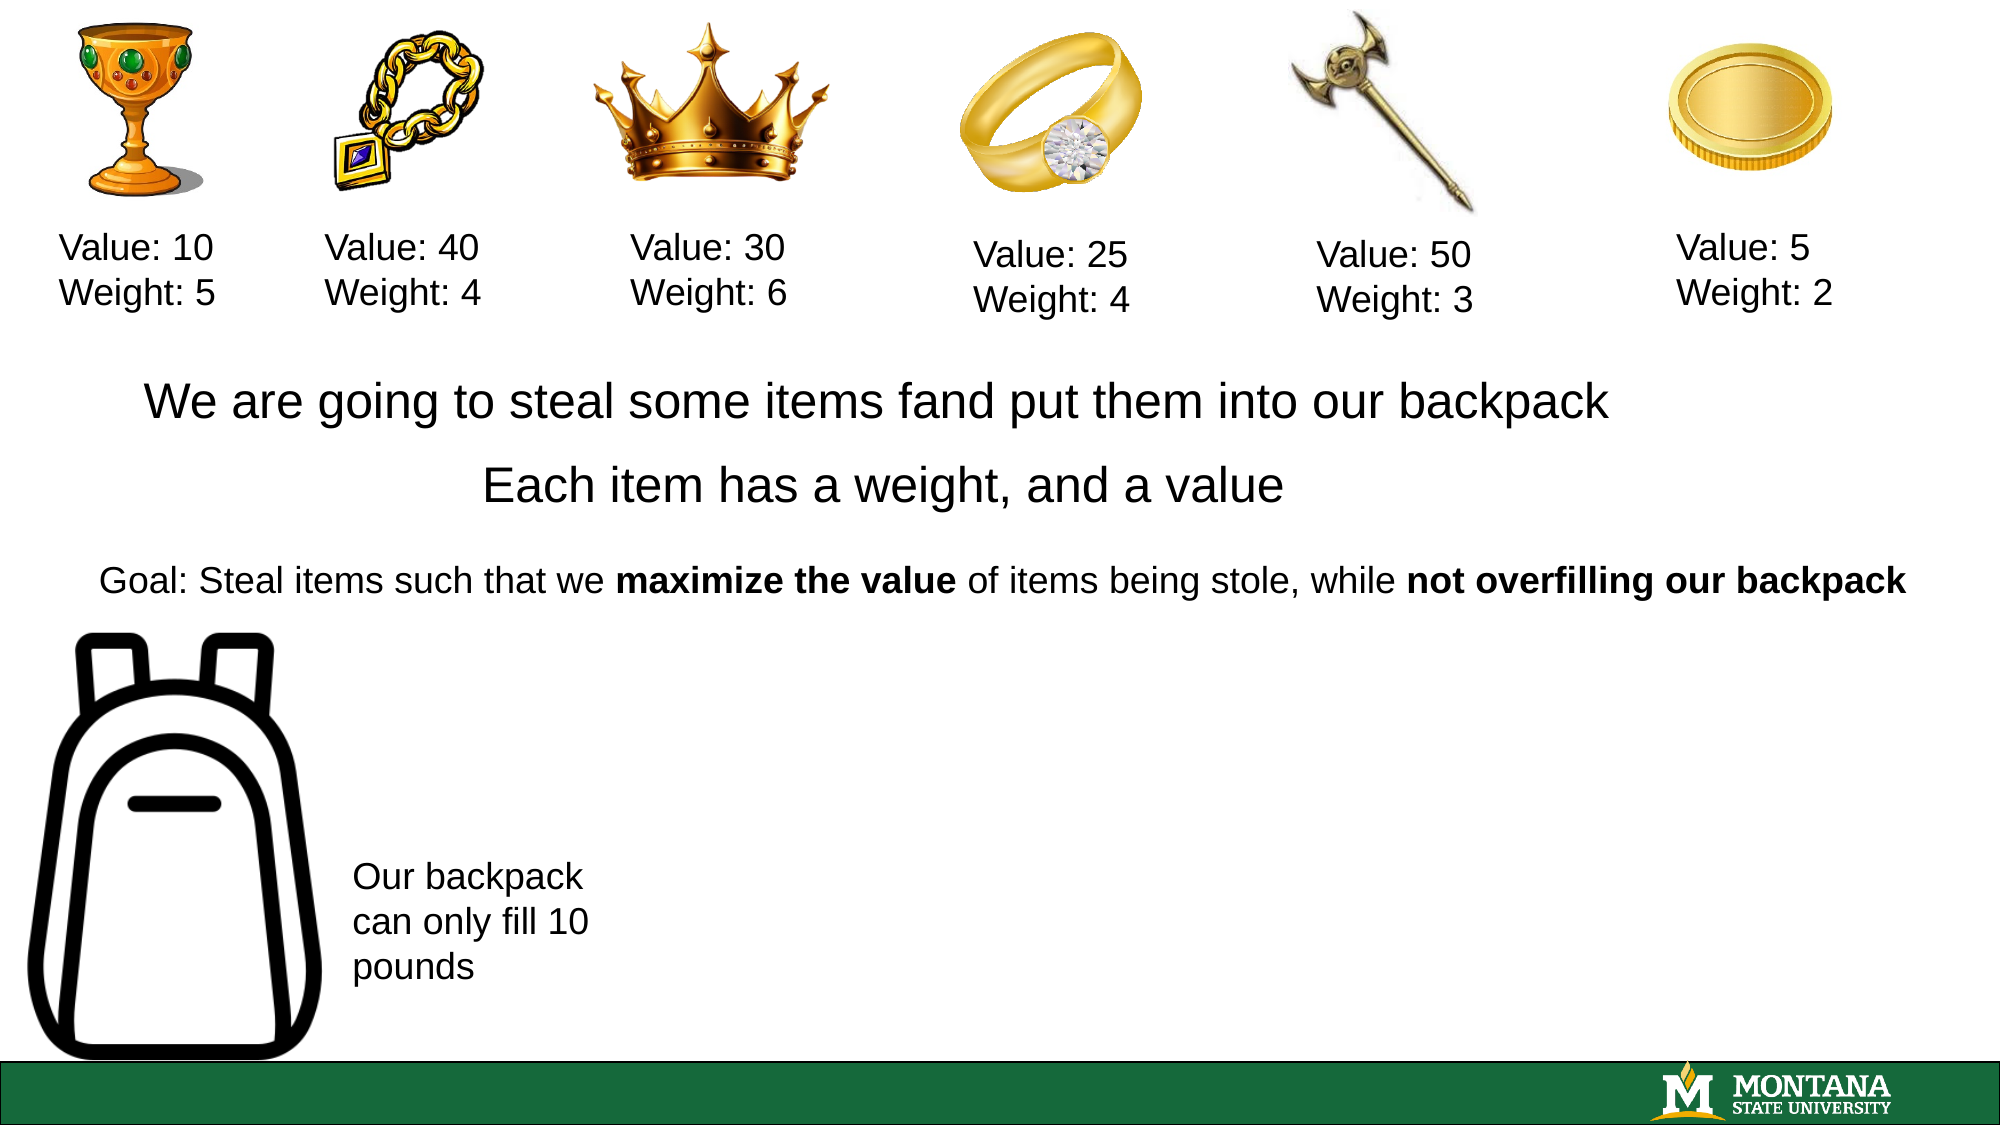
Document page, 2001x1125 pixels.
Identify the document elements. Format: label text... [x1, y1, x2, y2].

text_box Each item has a weight, and a value [467, 445, 1301, 521]
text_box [1892, 1060, 2000, 1125]
text_box Our backpack can only fill 10 pounds [471, 844, 625, 994]
text_box Value: 30 Weight: 6 [615, 227, 803, 321]
text_box Goal: Steal items such that we maximize the value of items being stole, while not overfilling our backpack [84, 549, 1922, 609]
picture [45, 12, 236, 203]
picture [1287, 9, 1478, 217]
text_box Value: 25 Weight: 4 [958, 222, 1146, 328]
picture [295, 9, 509, 223]
text_box Value: 10 Weight: 5 [43, 215, 232, 321]
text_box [471, 1060, 1647, 1125]
text_box We are going to steal some items fand put them into our backpack [128, 361, 1626, 437]
text_box Value: 50 Weight: 3 [1301, 222, 1489, 328]
picture [956, 22, 1147, 209]
text_box Value: 5 Weight: 2 [1661, 215, 1849, 321]
picture [1644, 22, 1857, 193]
picture [0, 554, 467, 1125]
text_box Value: 40 Weight: 4 [309, 231, 497, 321]
picture [1649, 1060, 1892, 1122]
picture [593, 0, 830, 220]
